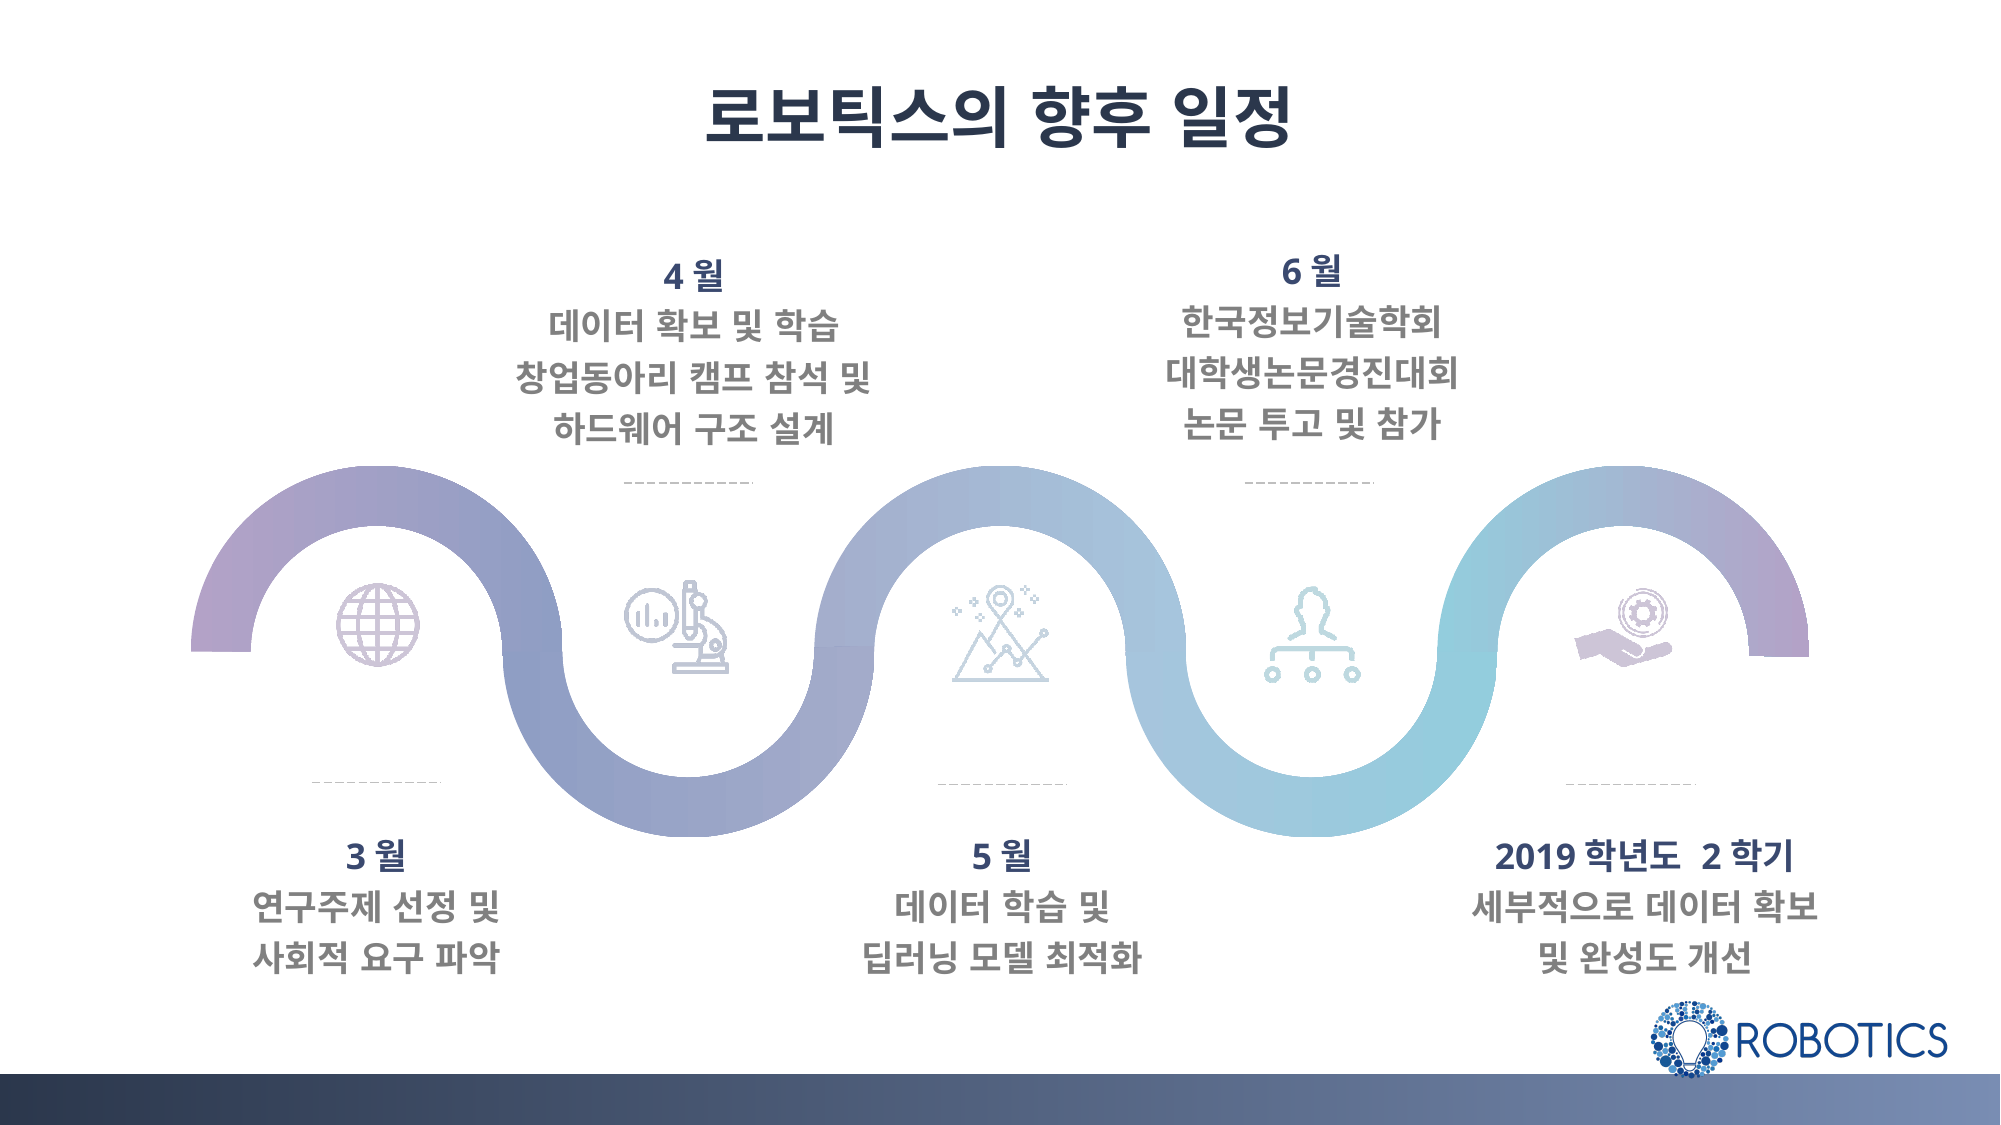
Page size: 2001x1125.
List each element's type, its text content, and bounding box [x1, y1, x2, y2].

picture [1565, 578, 1681, 673]
text_box [0, 1074, 1584, 1125]
text_box 5월 데이터 학습 및 딥러닝 모델 최적화 [828, 838, 1177, 986]
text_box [190, 465, 1810, 838]
text_box 로보틱스의 향후 일정 [407, 68, 1593, 164]
text_box 2019학년도 2학기 세부적으로 데이터 확보 및 완성도 개선 [1456, 817, 1834, 986]
picture [1254, 585, 1369, 684]
text_box 3월 연구주제 선정 및 사회적 요구 파악 [202, 838, 551, 986]
picture [1584, 886, 2000, 1125]
text_box 6월 한국정보기술학회 대학생논문경진대회 논문 투고 및 참가 [1127, 233, 1498, 452]
text_box 4월 데이터 확보 및 학습 창업동아리 캠프 참석 및 하드웨어 구조 설계 [497, 237, 891, 457]
picture [607, 567, 746, 685]
picture [328, 583, 426, 668]
picture [942, 583, 1058, 685]
